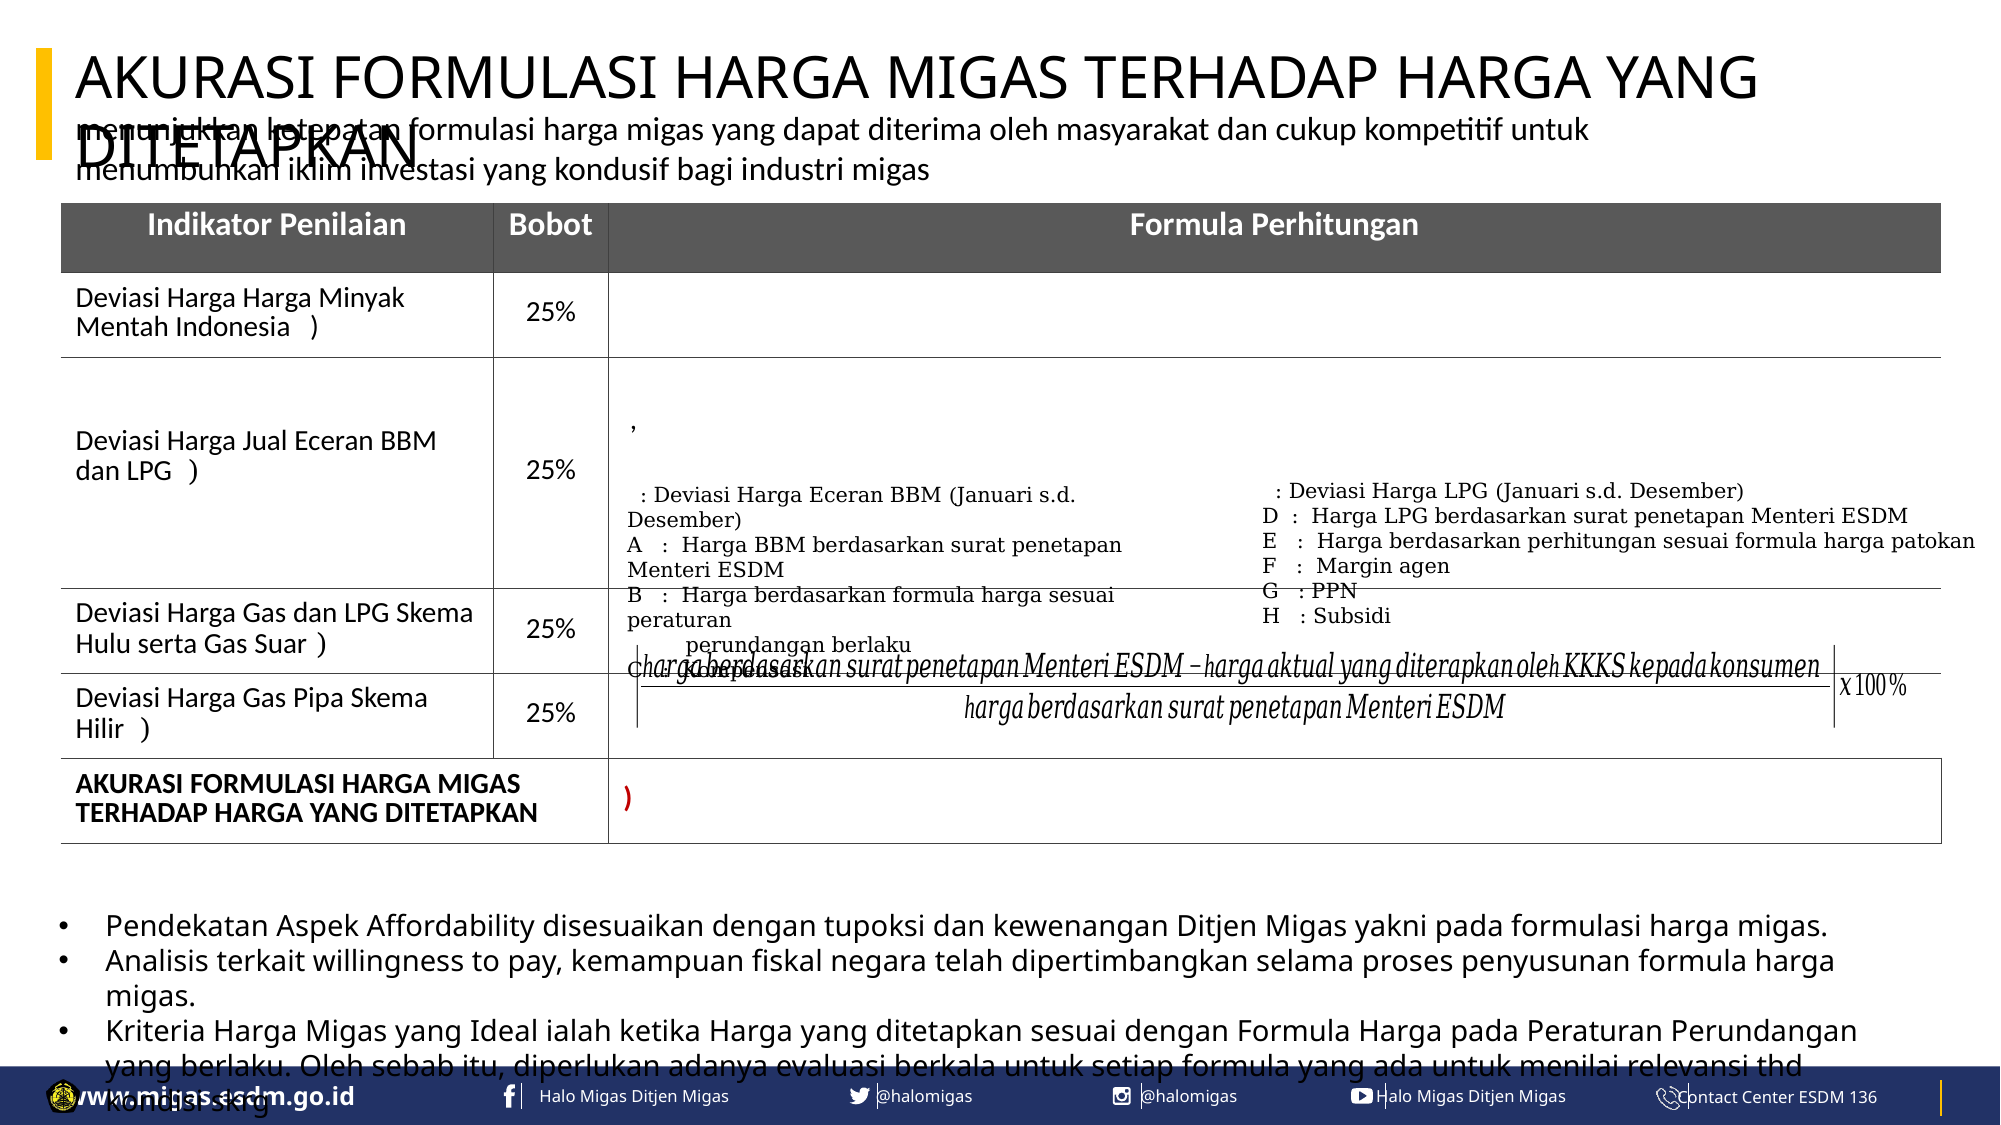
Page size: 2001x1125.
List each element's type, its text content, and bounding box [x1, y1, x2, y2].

text_box [1924, 1015, 2000, 1125]
text_box Pendekatan Aspek Affordability disesuaikan dengan tupoksi dan kewenangan Ditjen Migas yakni pada formulasi harga migas. Analisis terkait willingness to pay, kemampuan fiskal negara telah dipertimbangkan selama proses penyusunan formula harga migas. Kriteria Harga Migas yang Ideal ialah ketika Harga yang ditetapkan sesuai dengan Formula Harga pada Peraturan Perundangan yang berlaku. Oleh sebab itu, diperlukan adanya evaluasi berkala untuk setiap formula yang ada untuk menilai relevansi thd kondisi skrg [43, 900, 1924, 1125]
text_box AKURASI FORMULASI HARGA MIGAS TERHADAP HARGA YANG DITETAPKAN [60, 32, 1804, 99]
text_box menunjukkan ketepatan formulasi harga migas yang dapat diterima oleh masyarakat dan cukup kompetitif untuk menumbuhkan iklim investasi yang kondusif bagi industri migas [60, 99, 1817, 195]
